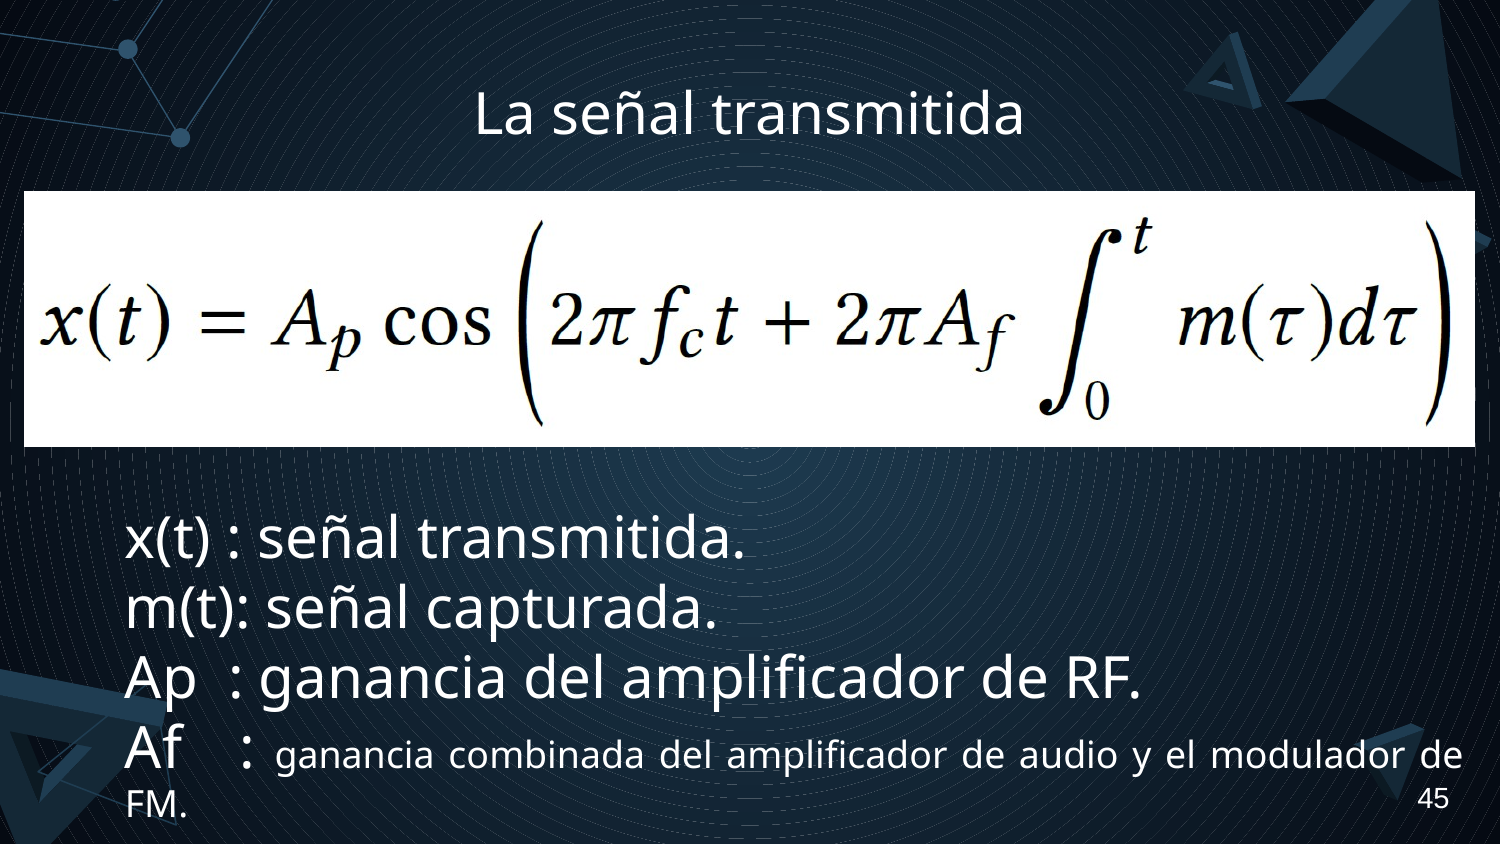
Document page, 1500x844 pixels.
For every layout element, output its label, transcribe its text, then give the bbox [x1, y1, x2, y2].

title La señal transmitida [116, 86, 1383, 135]
slide_number ‹#› [1402, 764, 1493, 830]
title x(t) : señal transmitida. m(t): señal capturada. Ap : ganancia del amplificador de RF. Af : ganancia combinada del amplificador de audio y el modulador de FM. [109, 485, 1480, 809]
picture [24, 191, 1476, 447]
